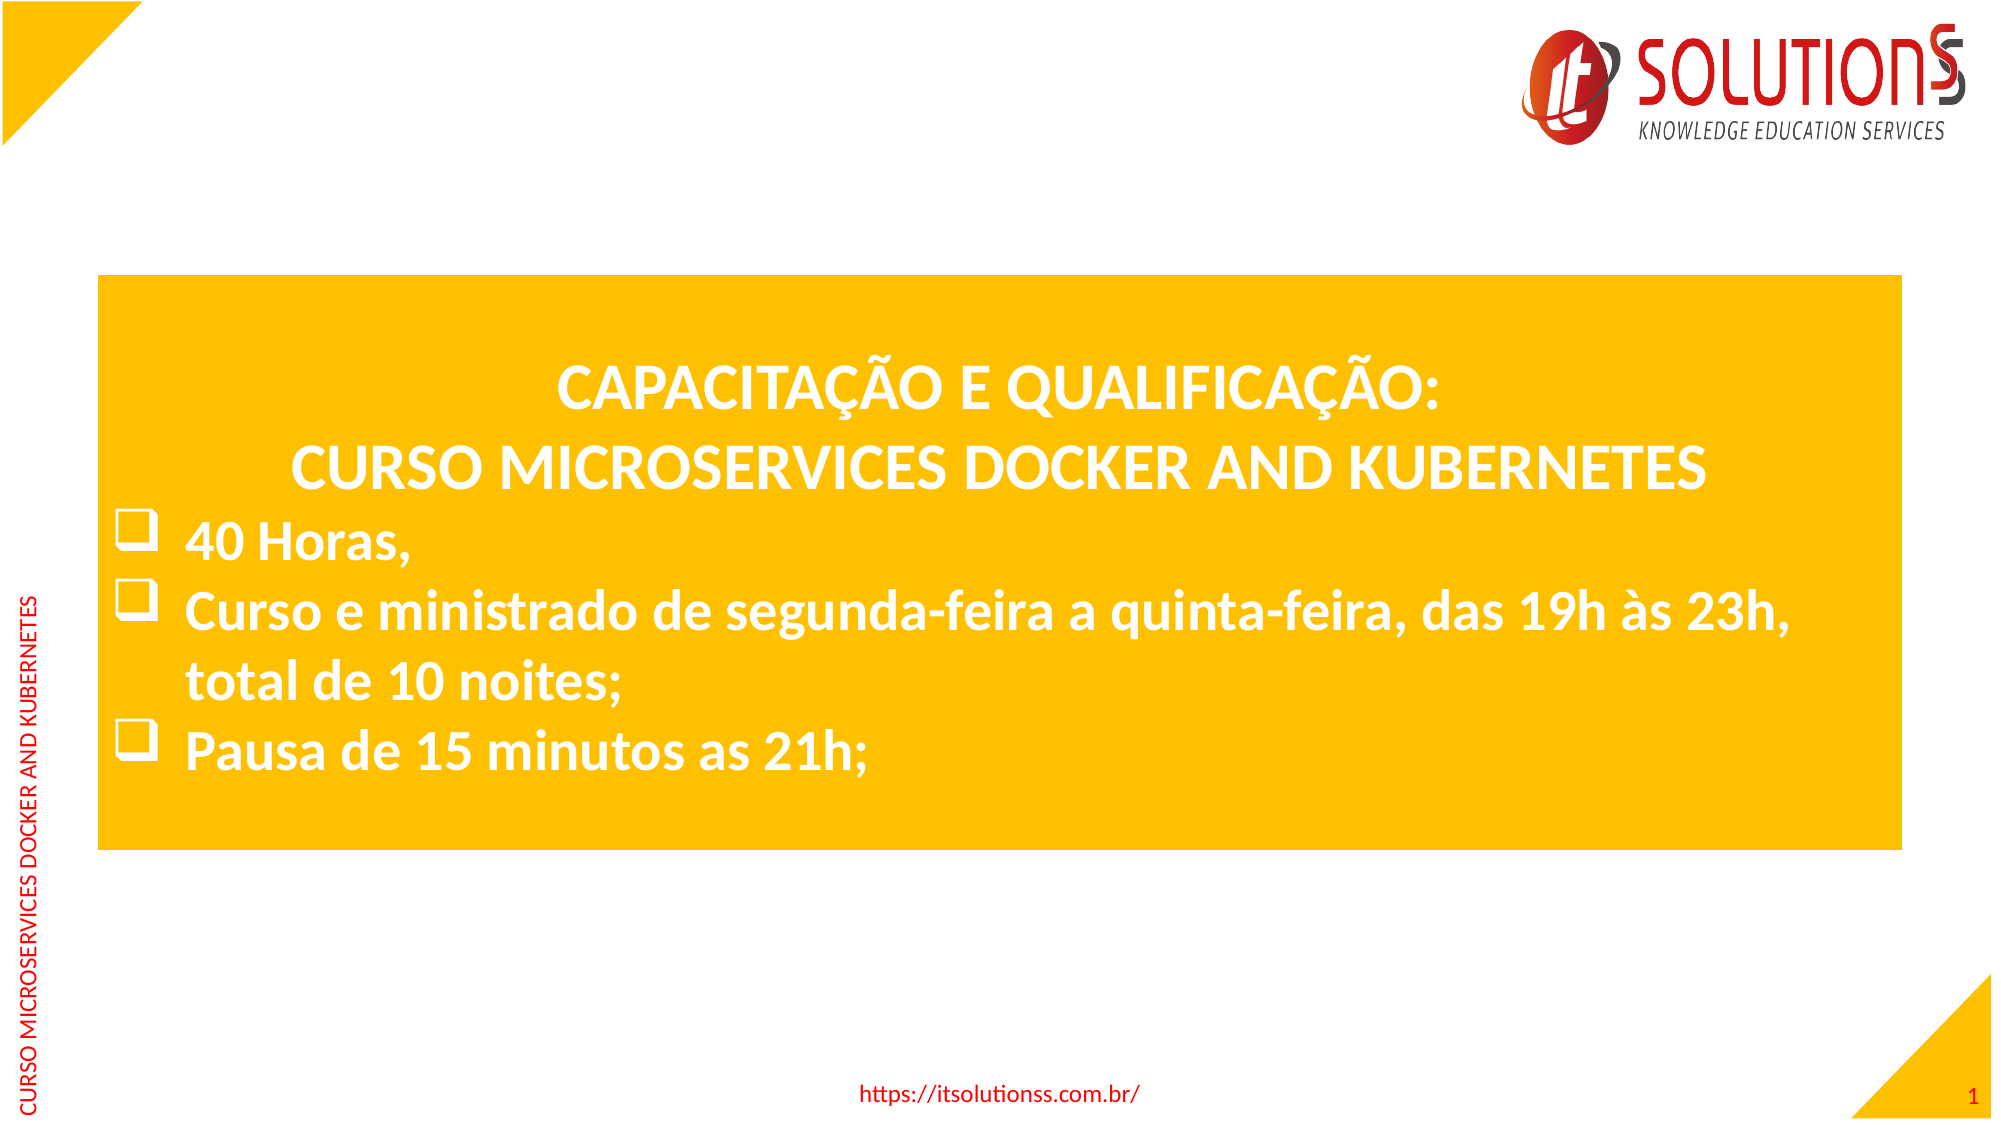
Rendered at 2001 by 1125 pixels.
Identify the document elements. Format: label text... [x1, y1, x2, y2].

slide_number 1 [1544, 1065, 1995, 1125]
text_box CAPACITAÇÃO E QUALIFICAÇÃO: CURSO MICROSERVICES DOCKER AND KUBERNETES 40 Horas, Curso e ministrado de segunda-feira a quinta-feira, das 19h às 23h, total de 10 noites; Pausa de 15 minutos as 21h; [95, 272, 1905, 853]
footer https://itsolutionss.com.br/ [662, 1062, 1338, 1123]
picture [1518, 22, 1969, 146]
